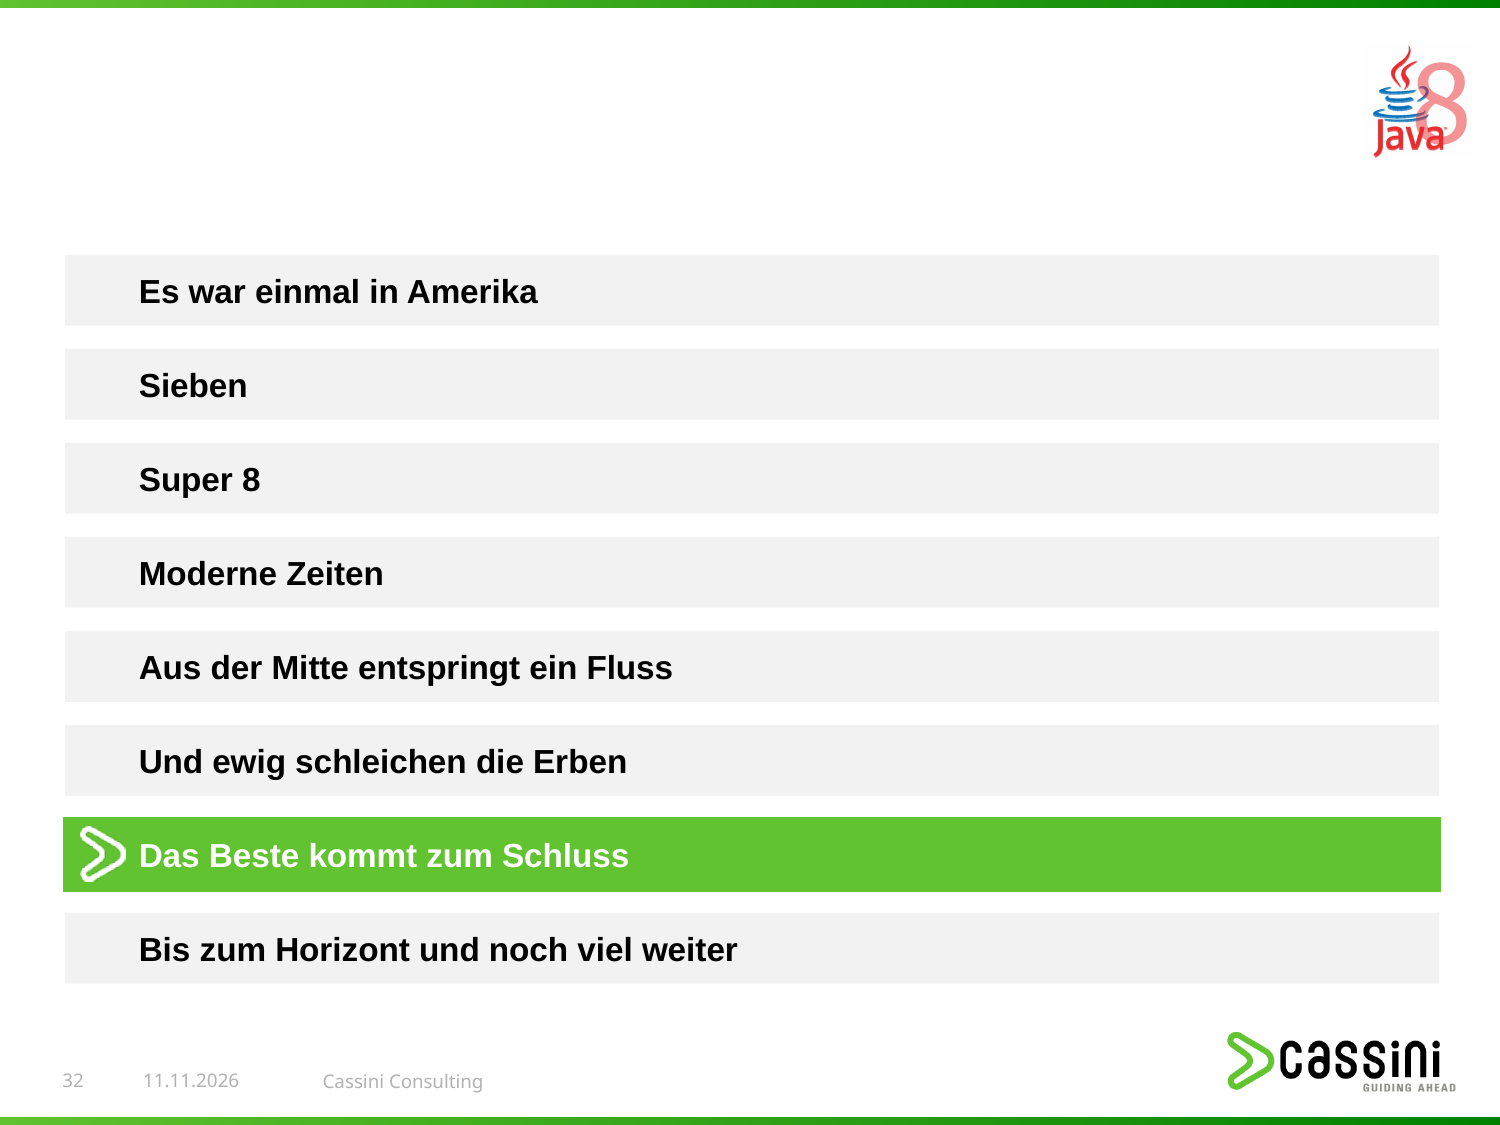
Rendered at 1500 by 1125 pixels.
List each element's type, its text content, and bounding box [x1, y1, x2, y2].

text_box Es war einmal in Amerika [65, 254, 1440, 326]
slide_number 32 [47, 1060, 128, 1103]
picture [80, 826, 126, 882]
text_box Das Beste kommt zum Schluss [65, 819, 1440, 890]
text_box Moderne Zeiten [65, 536, 1440, 608]
text_box Aus der Mitte entspringt ein Fluss [65, 631, 1440, 702]
footer Cassini Consulting [307, 1060, 1041, 1103]
picture [1364, 42, 1473, 158]
text_box Und ewig schleichen die Erben [65, 725, 1440, 796]
text_box Super 8 [65, 442, 1440, 514]
text_box Bis zum Horizont und noch viel weiter [65, 912, 1440, 984]
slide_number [128, 1060, 307, 1103]
text_box Sieben [65, 348, 1440, 420]
picture [1225, 1031, 1457, 1092]
